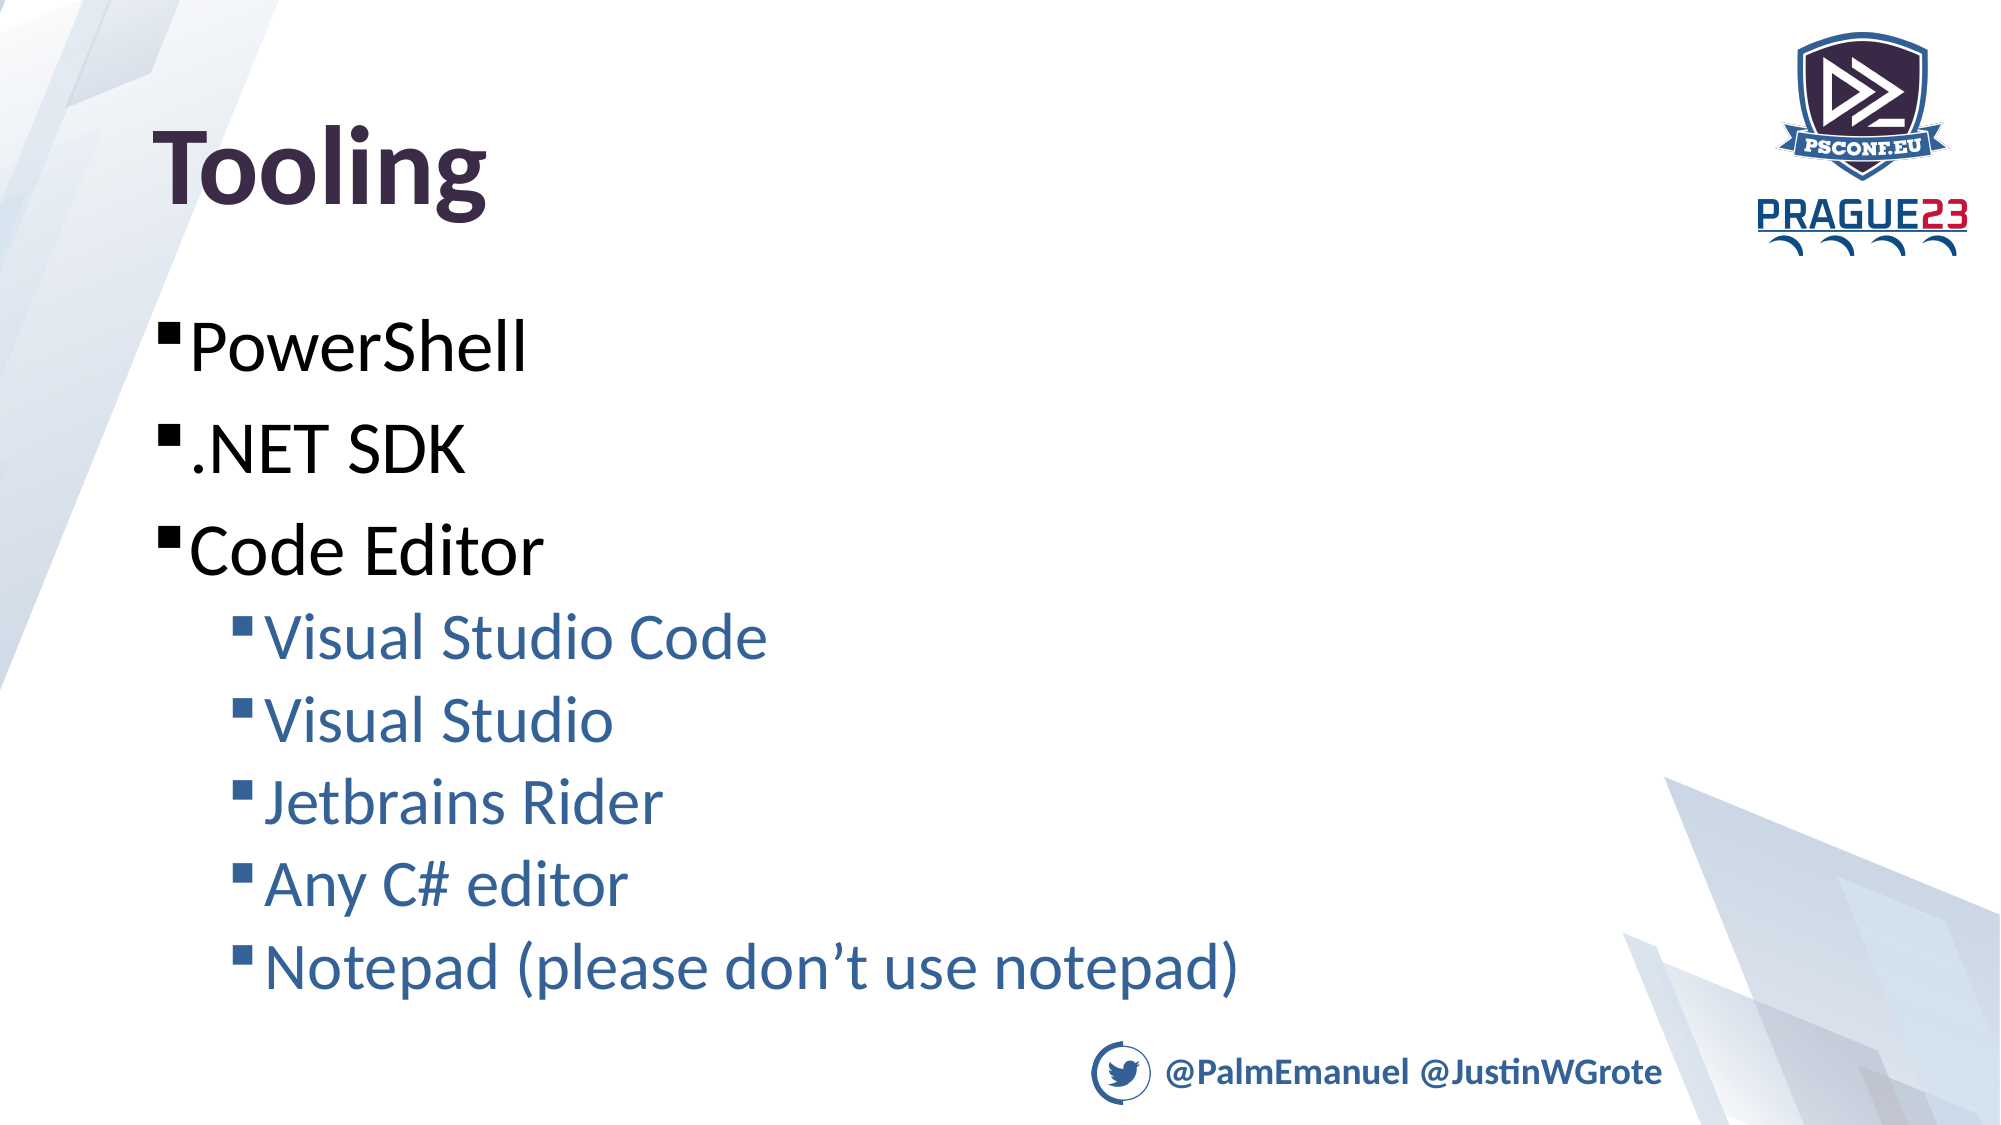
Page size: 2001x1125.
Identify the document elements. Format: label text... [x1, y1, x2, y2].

title Tooling [137, 59, 1735, 278]
picture [0, 0, 2000, 1125]
list PowerShell .NET SDK Code Editor Visual Studio Code Visual Studio Jetbrains Rider Any C# editor Notepad (please don’t use notepad) [137, 299, 1863, 1014]
